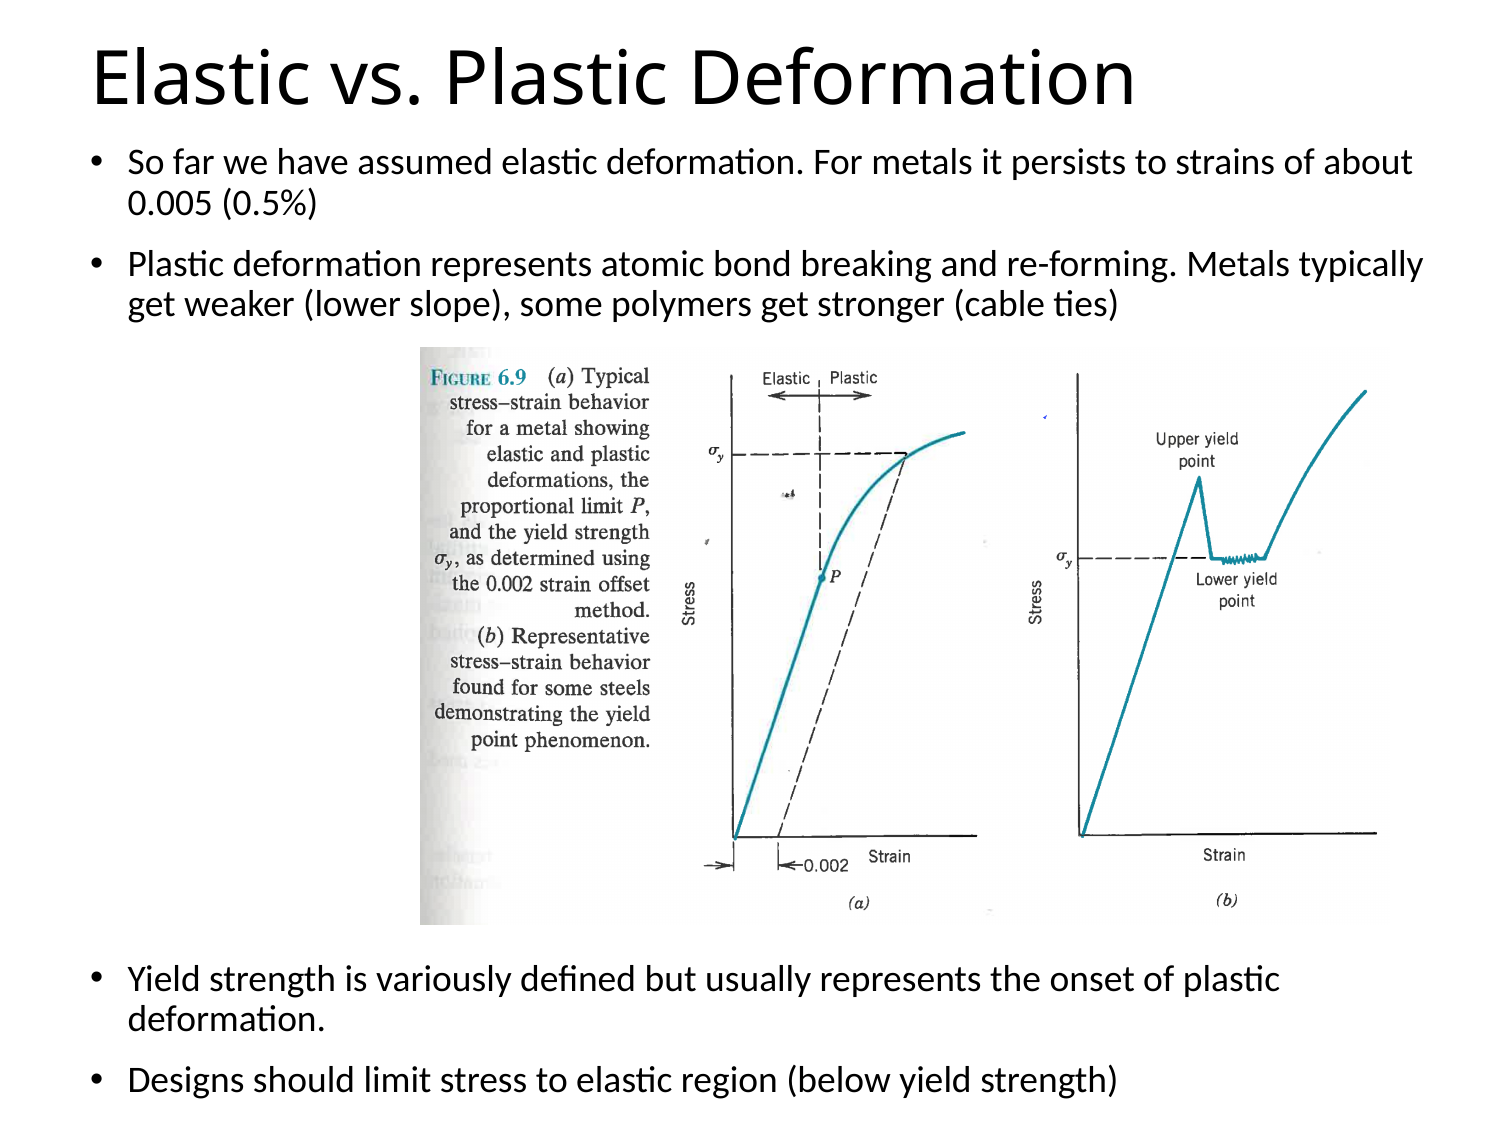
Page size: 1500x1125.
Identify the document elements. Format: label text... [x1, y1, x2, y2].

list So far we have assumed elastic deformation. For metals it persists to strains of about 0.005 (0.5%) Plastic deformation represents atomic bond breaking and re-forming. Metals typically get weaker (lower slope), some polymers get stronger (cable ties) Yield strength is variously defined but usually represents the onset of plastic deformation. Designs should limit stress to elastic region (below yield strength) [75, 134, 1471, 1005]
title Elastic vs. Plastic Deformation [75, 0, 1425, 134]
picture [420, 347, 1390, 925]
